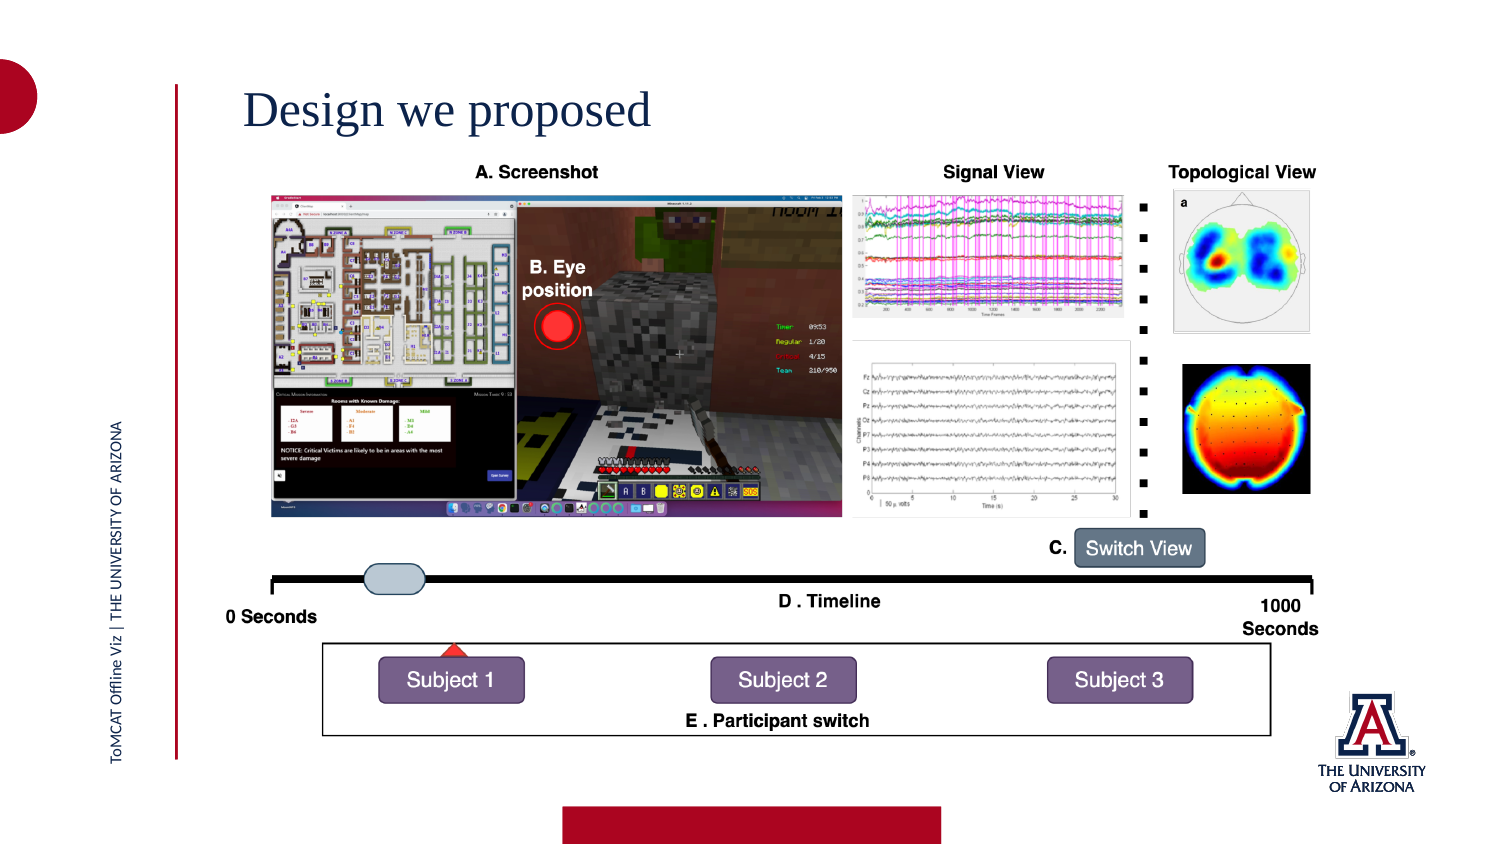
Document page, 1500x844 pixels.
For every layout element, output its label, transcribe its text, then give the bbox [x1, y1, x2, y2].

text_box ToMCAT Offline Viz | THE UNIVERSITY OF ARIZONA [104, 277, 125, 765]
title Design we proposed [240, 45, 1284, 148]
picture [210, 149, 1426, 792]
